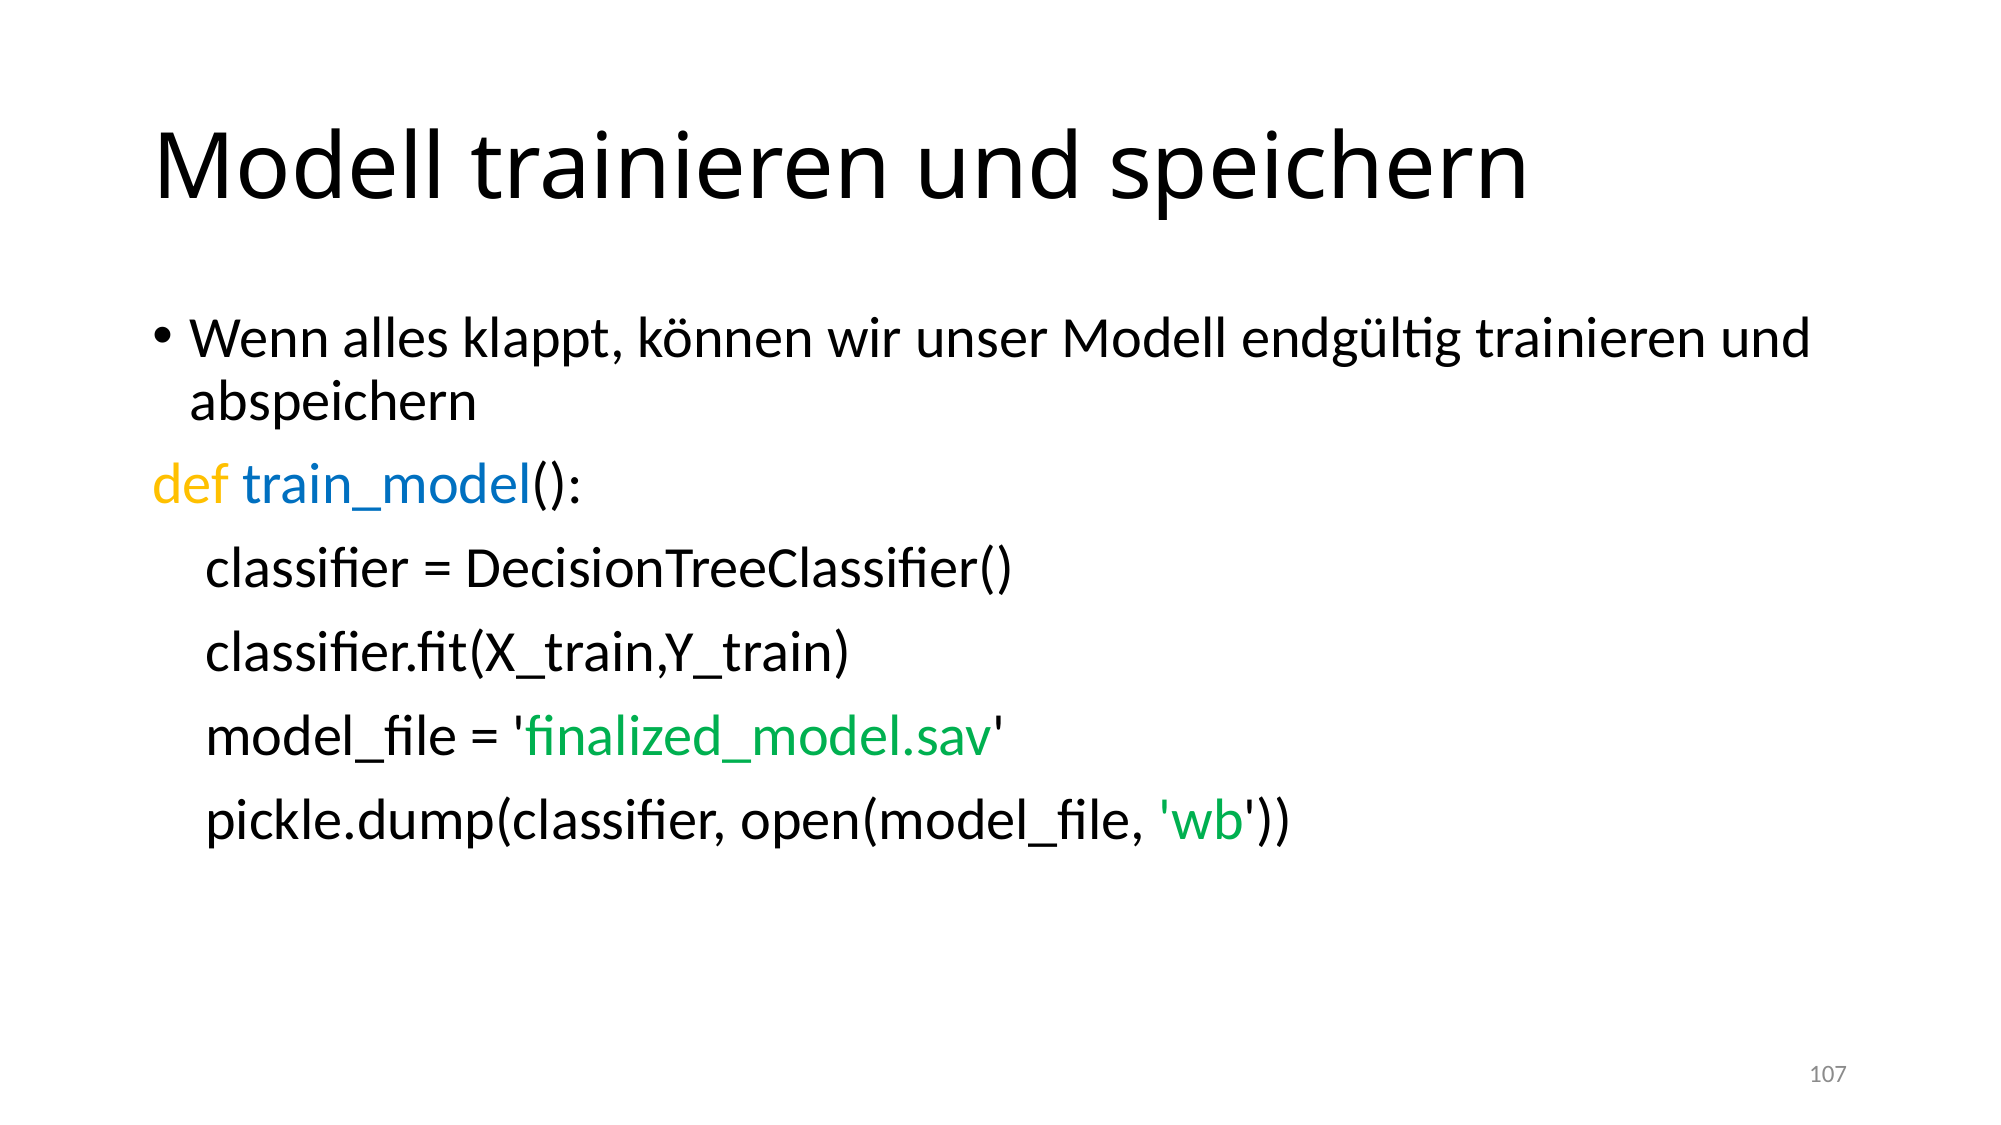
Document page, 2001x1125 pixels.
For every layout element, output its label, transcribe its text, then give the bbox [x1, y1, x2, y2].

title Modell trainieren und speichern [137, 59, 1863, 278]
slide_number 107 [1412, 1042, 1863, 1103]
list Wenn alles klappt, können wir unser Modell endgültig trainieren und abspeichern def train_model(): classifier = DecisionTreeClassifier() classifier.fit(X_train,Y_train) model_file = 'finalized_model.sav' pickle.dump(classifier, open(model_file, 'wb')) [137, 299, 1863, 1014]
